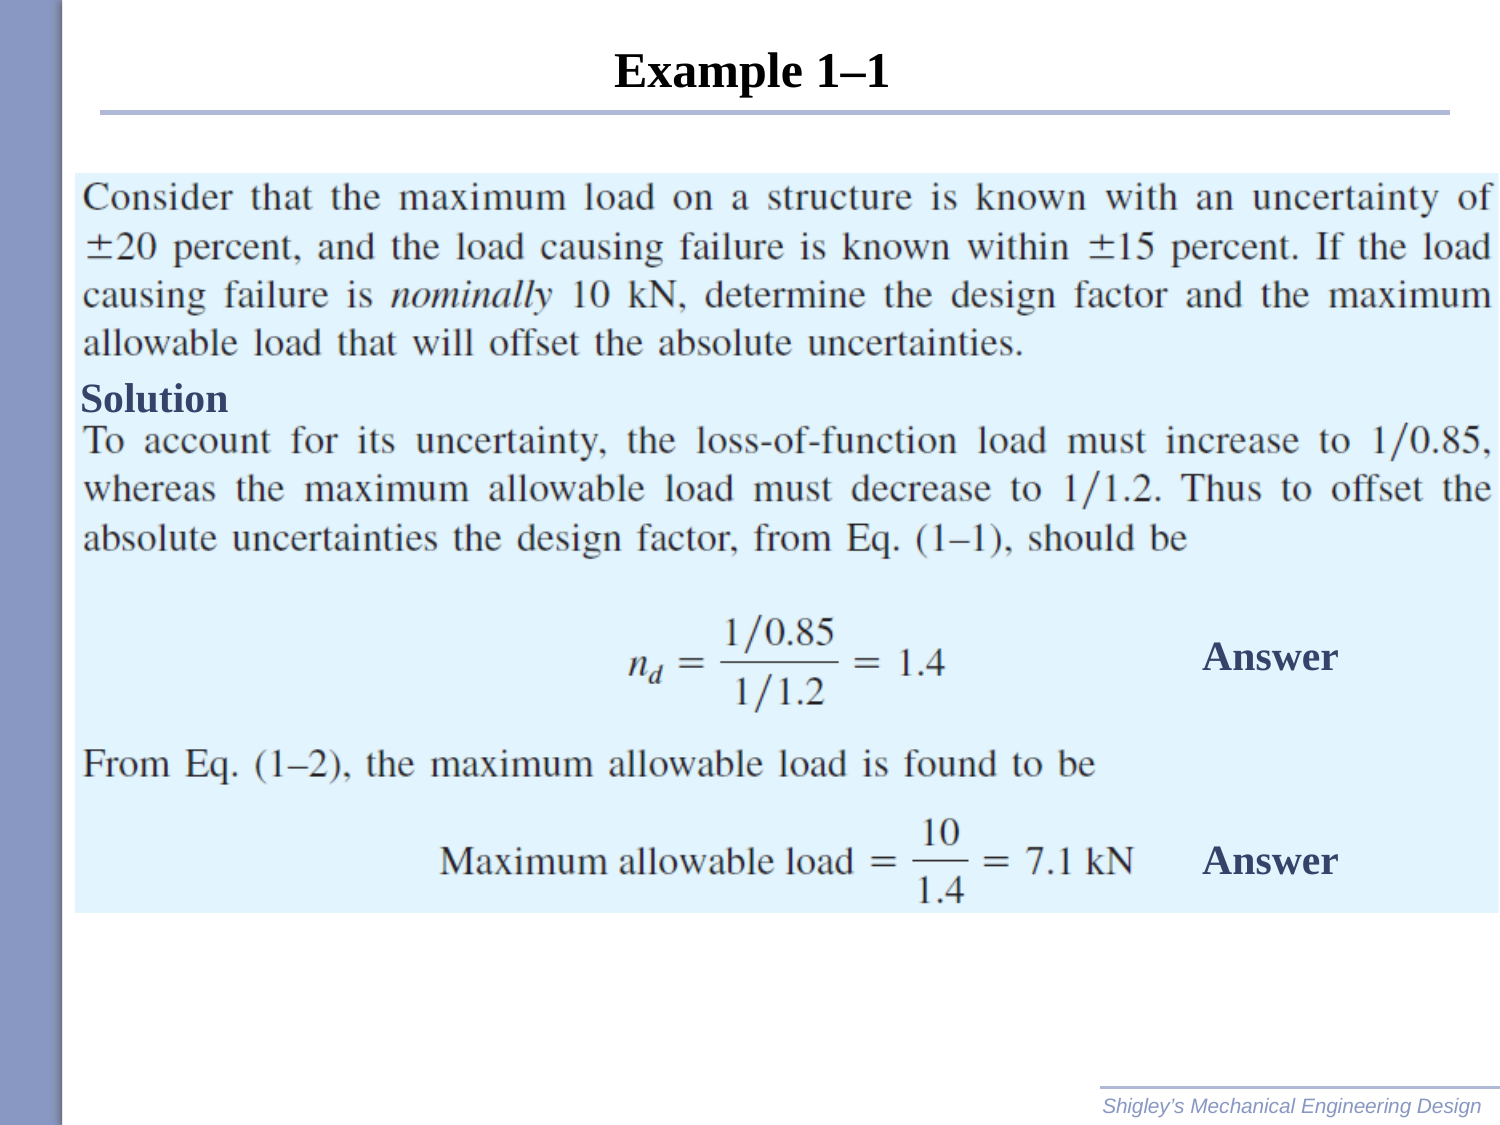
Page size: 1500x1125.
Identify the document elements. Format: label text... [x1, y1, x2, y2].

picture [74, 172, 1499, 913]
title Example 1–1 [137, 30, 1368, 106]
footer Shigley’s Mechanical Engineering Design [1087, 1074, 1500, 1125]
text_box Solution [65, 363, 69, 428]
